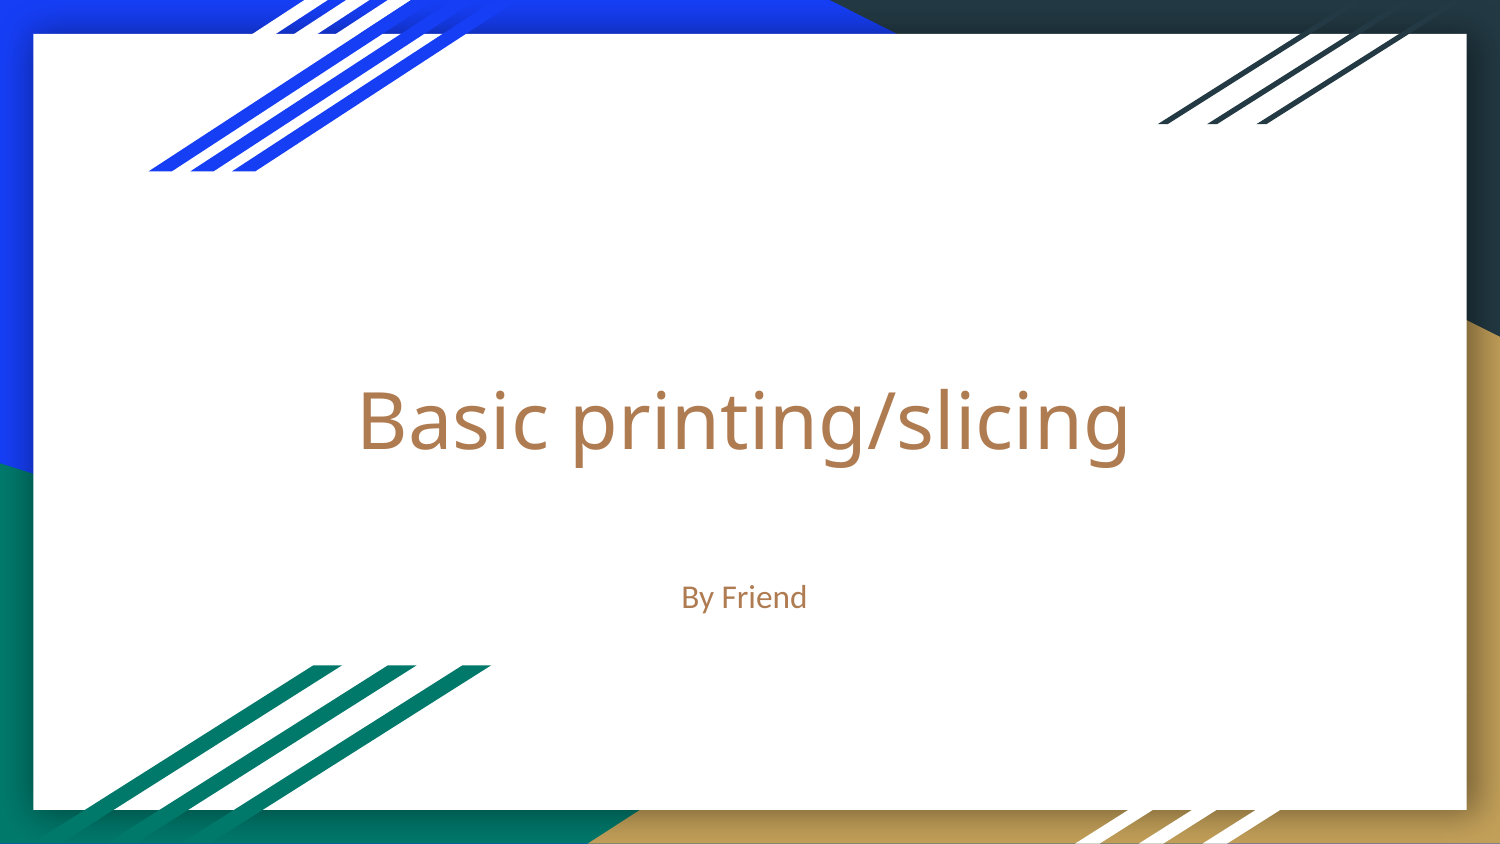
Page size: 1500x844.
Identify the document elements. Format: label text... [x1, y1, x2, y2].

title Basic printing/slicing [304, 298, 1185, 537]
subtitle By Friend [304, 559, 1185, 646]
